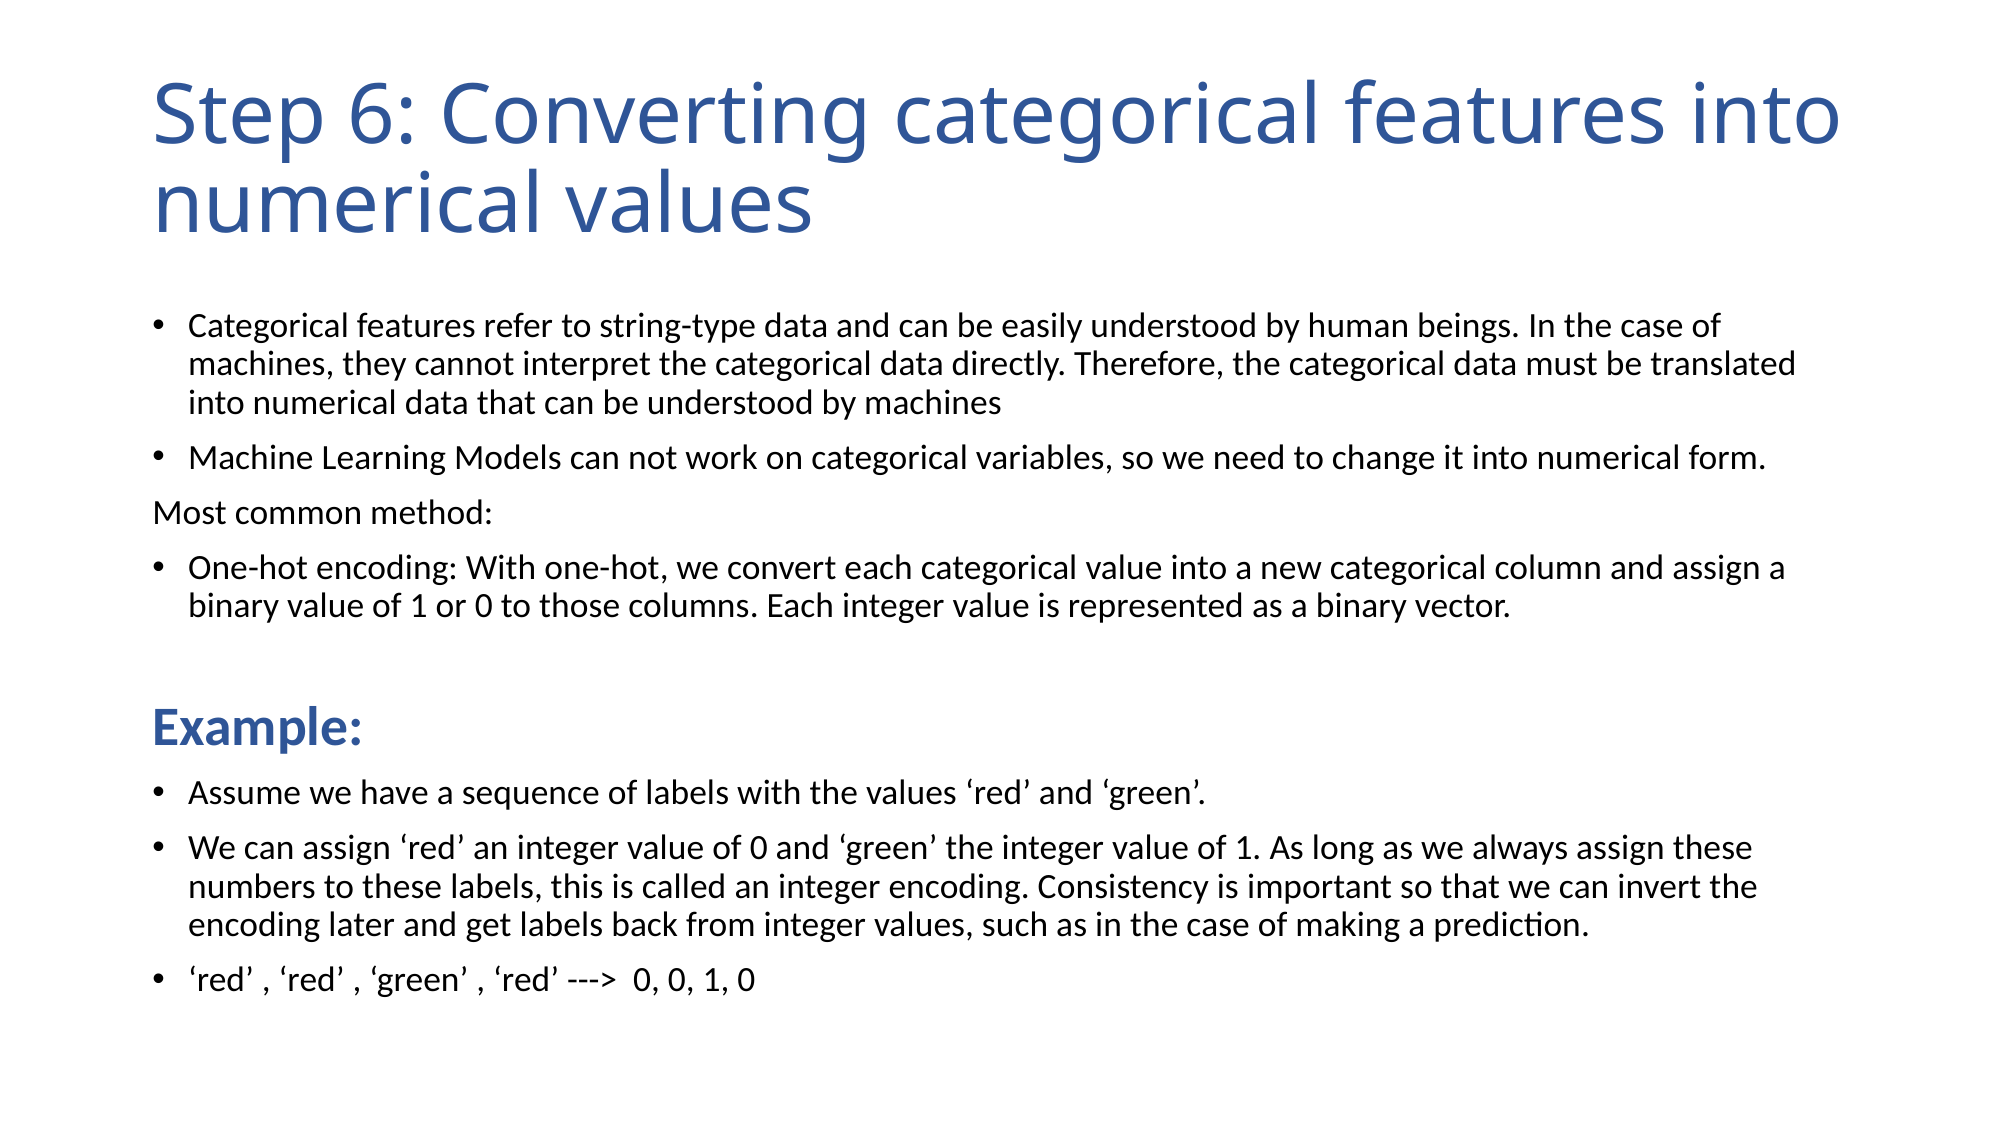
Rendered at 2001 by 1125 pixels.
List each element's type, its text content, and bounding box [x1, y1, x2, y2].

title Step 6: Converting categorical features into numerical values [137, 52, 1863, 270]
list Categorical features refer to string-type data and can be easily understood by human beings. In the case of machines, they cannot interpret the categorical data directly. Therefore, the categorical data must be translated into numerical data that can be understood by machines Machine Learning Models can not work on categorical variables, so we need to change it into numerical form. Most common method: One-hot encoding: With one-hot, we convert each categorical value into a new categorical column and assign a binary value of 1 or 0 to those columns. Each integer value is represented as a binary vector. Example: Assume we have a sequence of labels with the values ‘red’ and ‘green’. We can assign ‘red’ an integer value of 0 and ‘green’ the integer value of 1. As long as we always assign these numbers to these labels, this is called an integer encoding. Consistency is important so that we can invert the encoding later and get labels back from integer values, such as in the case of making a prediction. ‘red’ , ‘red’ , ‘green’ , ‘red’ ---> 0, 0, 1, 0 [137, 299, 1863, 1014]
